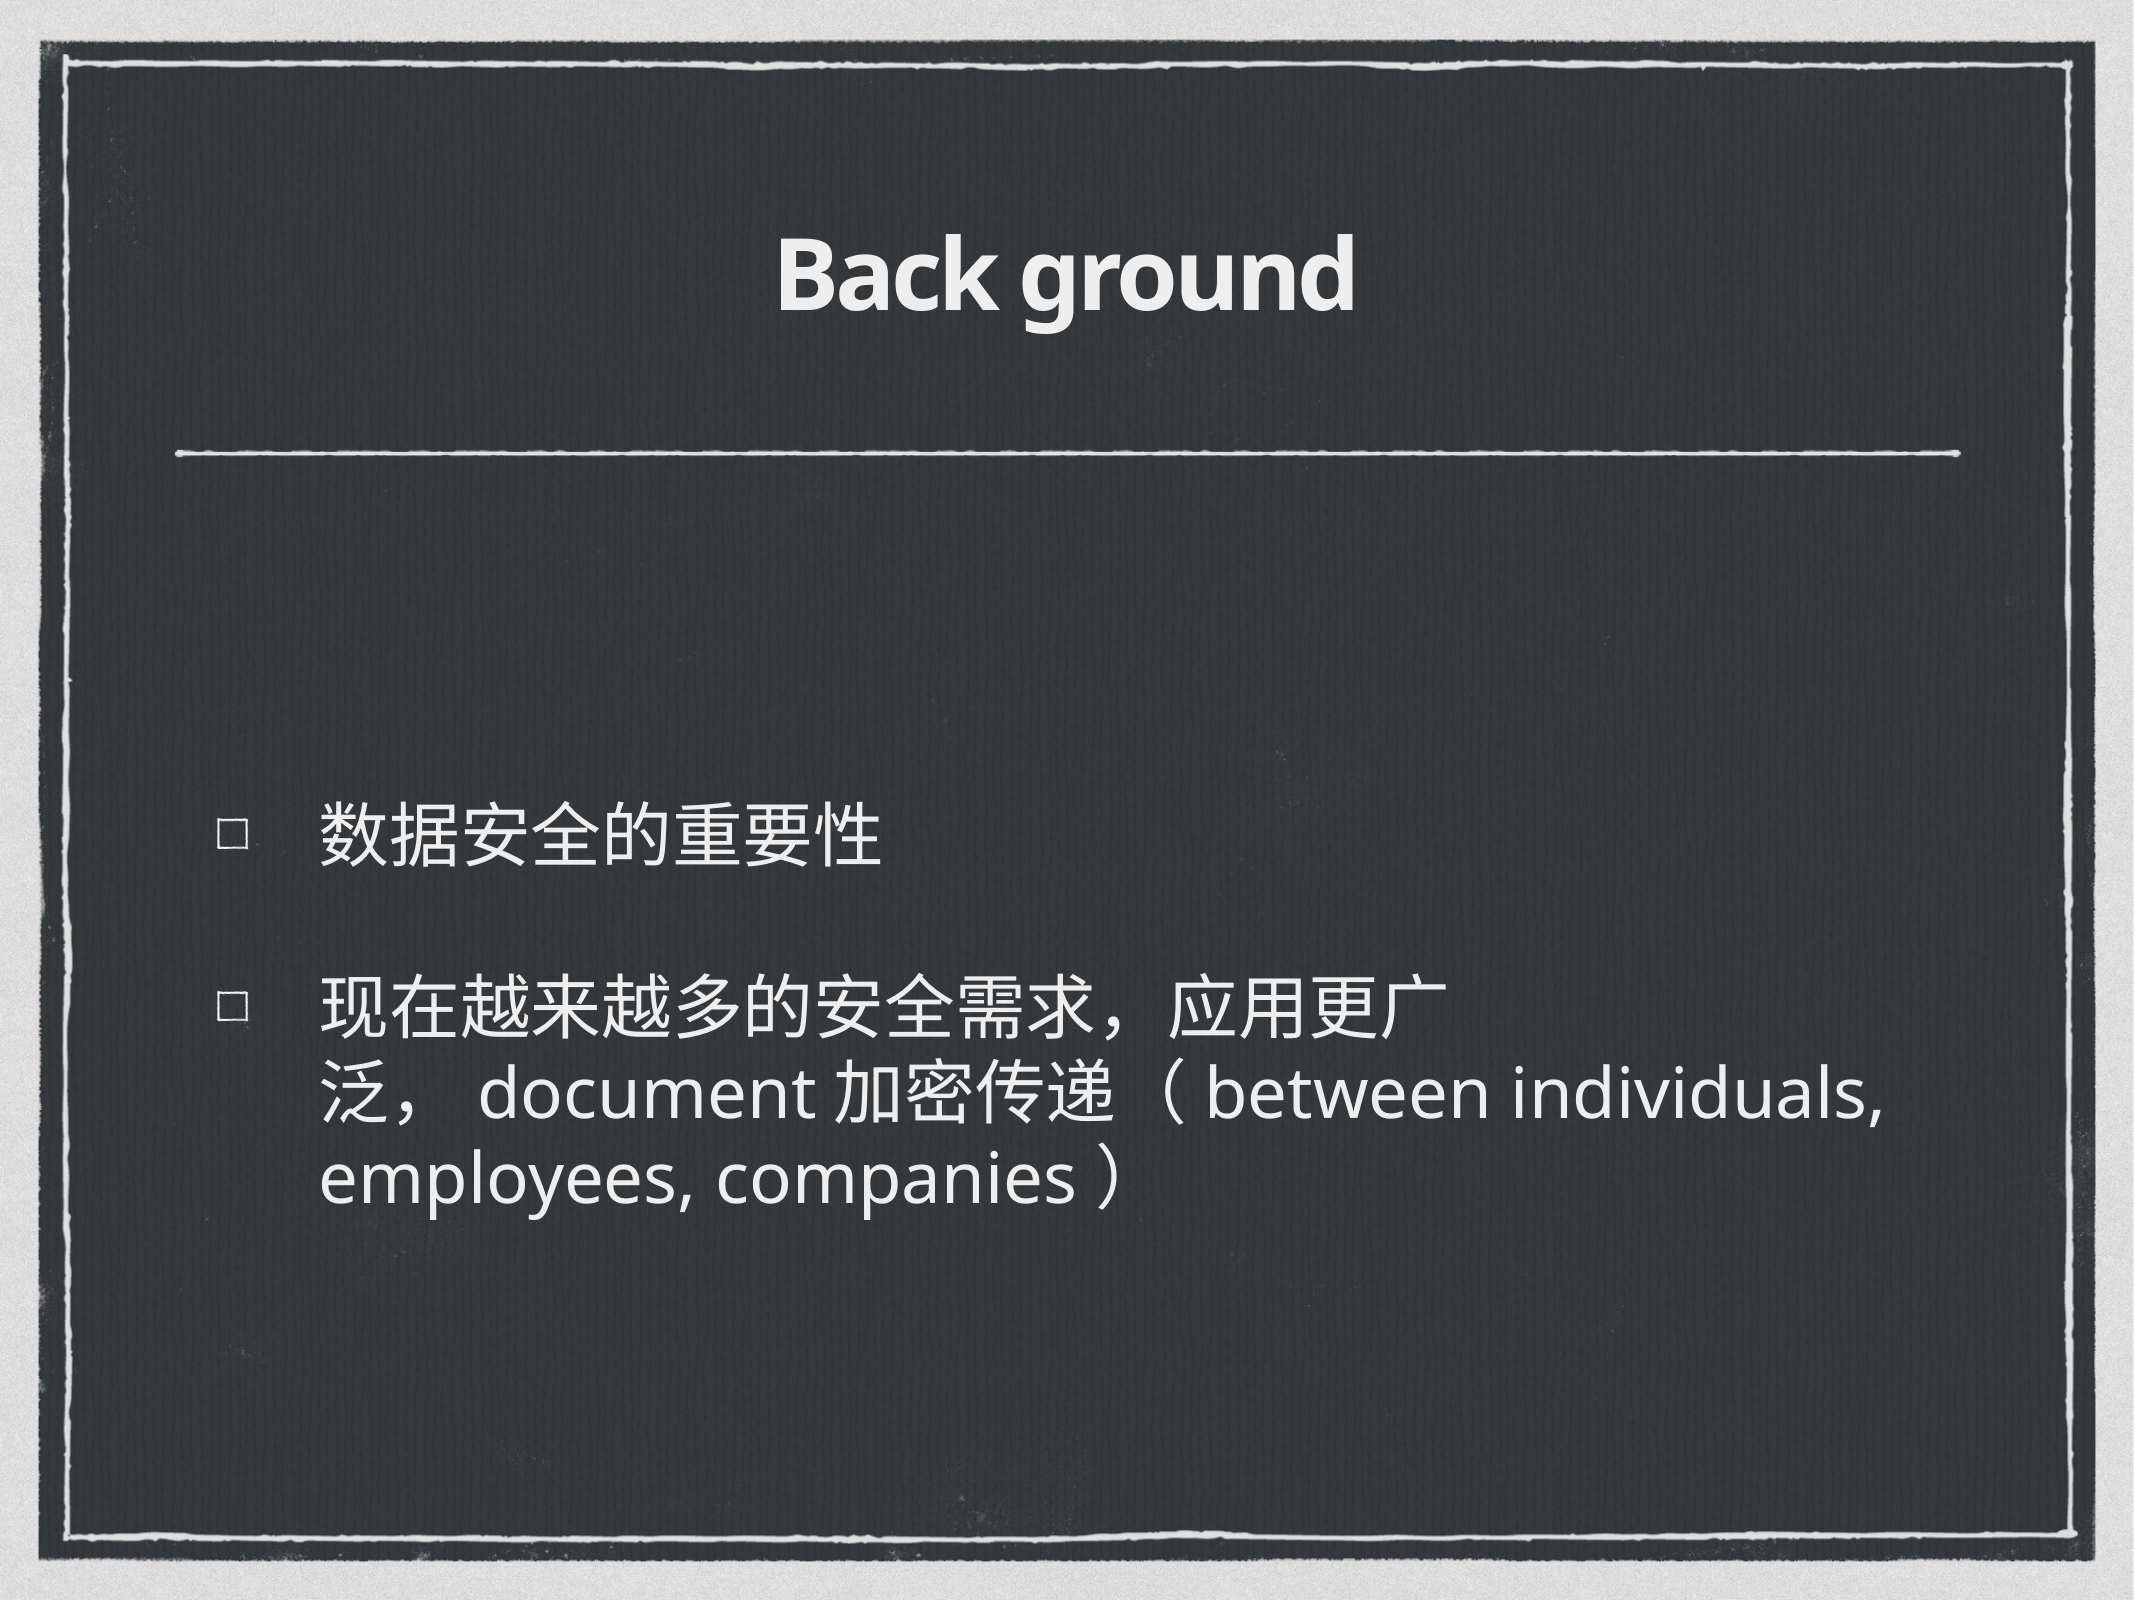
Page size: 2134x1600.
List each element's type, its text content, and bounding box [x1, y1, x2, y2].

picture [0, 0, 2134, 1600]
title Back ground [207, 114, 1926, 428]
list 数据安全的重要性 现在越来越多的安全需求，应用更广泛，document加密传递（between individuals, employees, companies） [207, 534, 1926, 1474]
